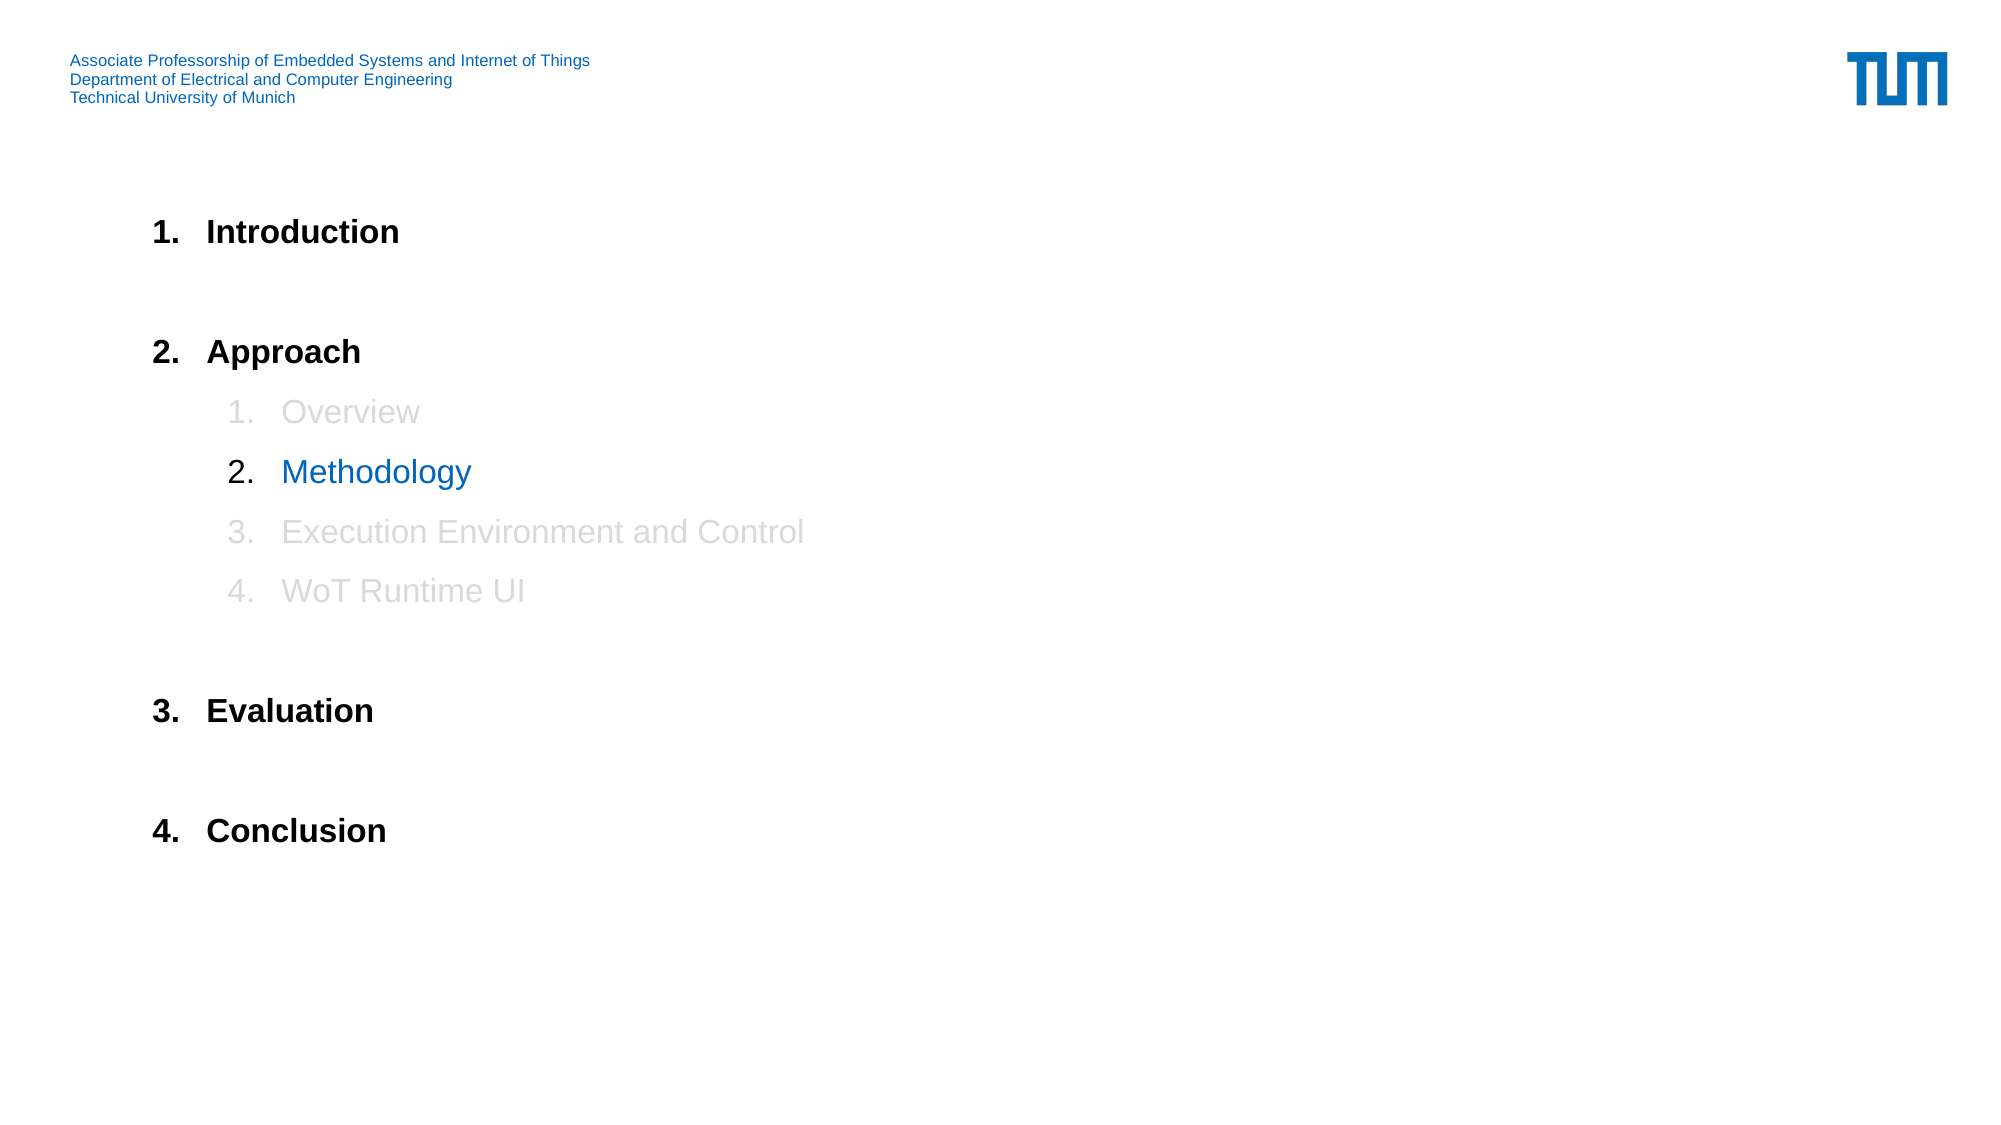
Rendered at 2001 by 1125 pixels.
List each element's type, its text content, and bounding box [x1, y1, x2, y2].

title Introduction Approach Overview Methodology Execution Environment and Control WoT Runtime UI Evaluation Conclusion [131, 190, 1860, 1067]
picture [1801, 0, 2000, 158]
